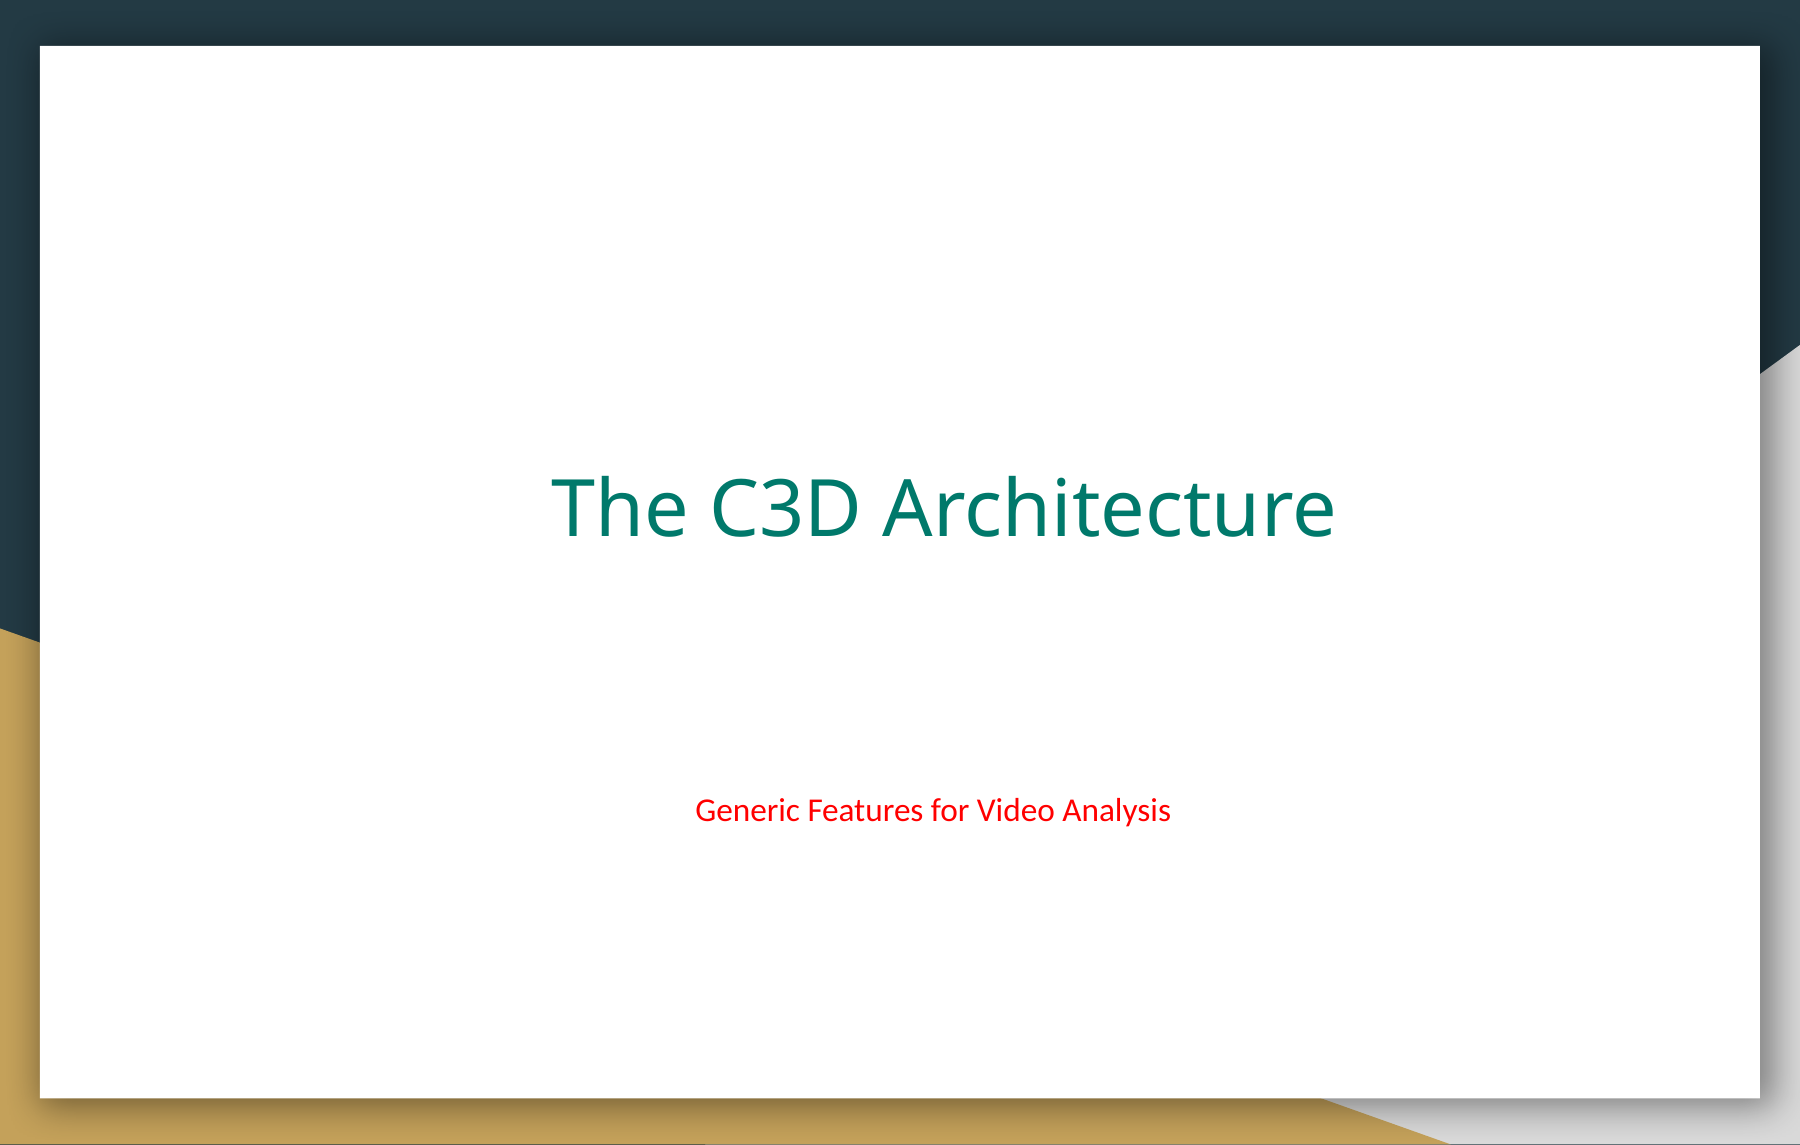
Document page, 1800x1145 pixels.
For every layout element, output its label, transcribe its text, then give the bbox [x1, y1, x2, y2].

title The C3D Architecture [161, 442, 1639, 571]
list Generic Features for Video Analysis [155, 766, 1645, 895]
